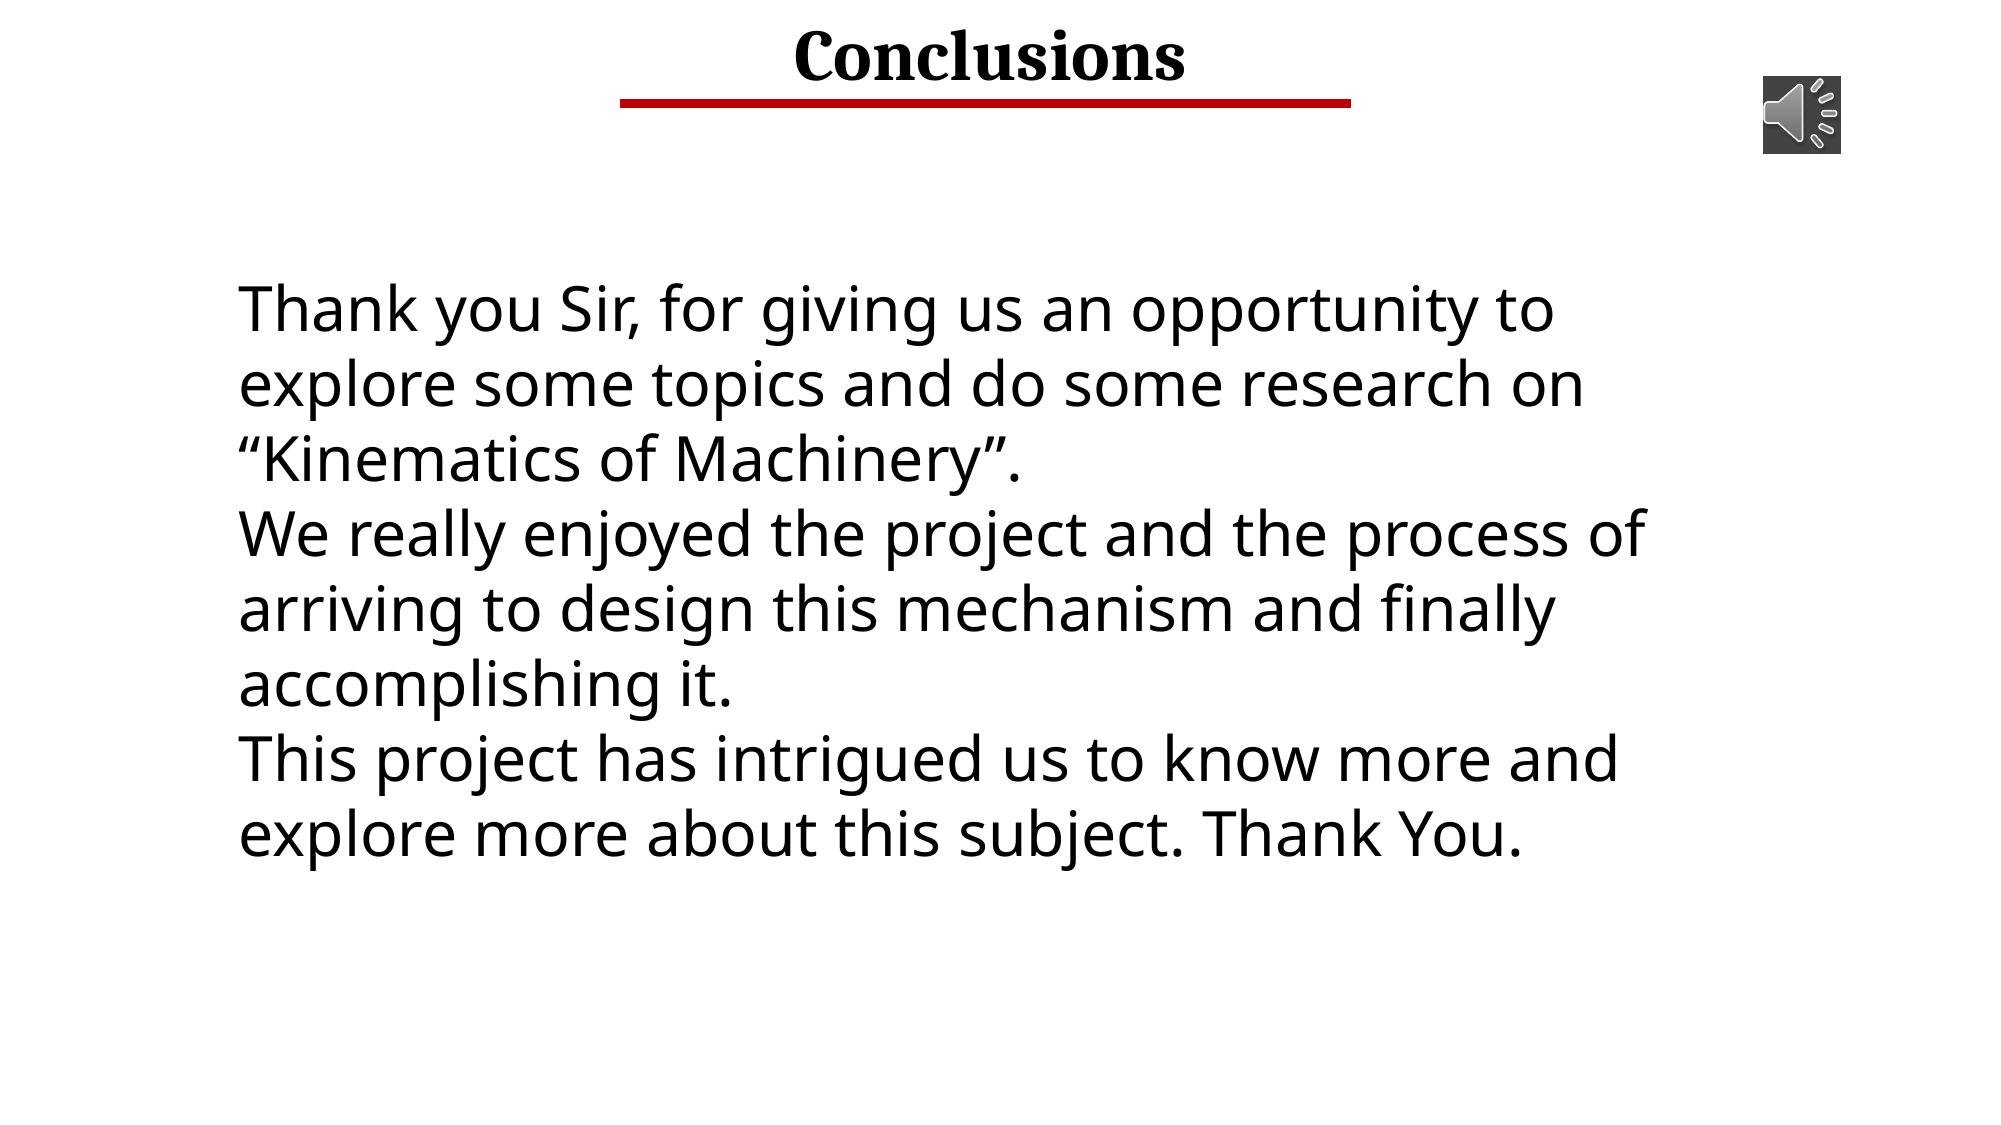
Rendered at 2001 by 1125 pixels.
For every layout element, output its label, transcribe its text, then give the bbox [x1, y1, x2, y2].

text_box Thank you Sir, for giving us an opportunity to explore some topics and do some research on “Kinematics of Machinery”. We really enjoyed the project and the process of arriving to design this mechanism and finally accomplishing it. This project has intrigued us to know more and explore more about this subject. Thank You. [224, 261, 1748, 1027]
picture [1762, 75, 1843, 156]
text_box Conclusions [779, 0, 1203, 99]
